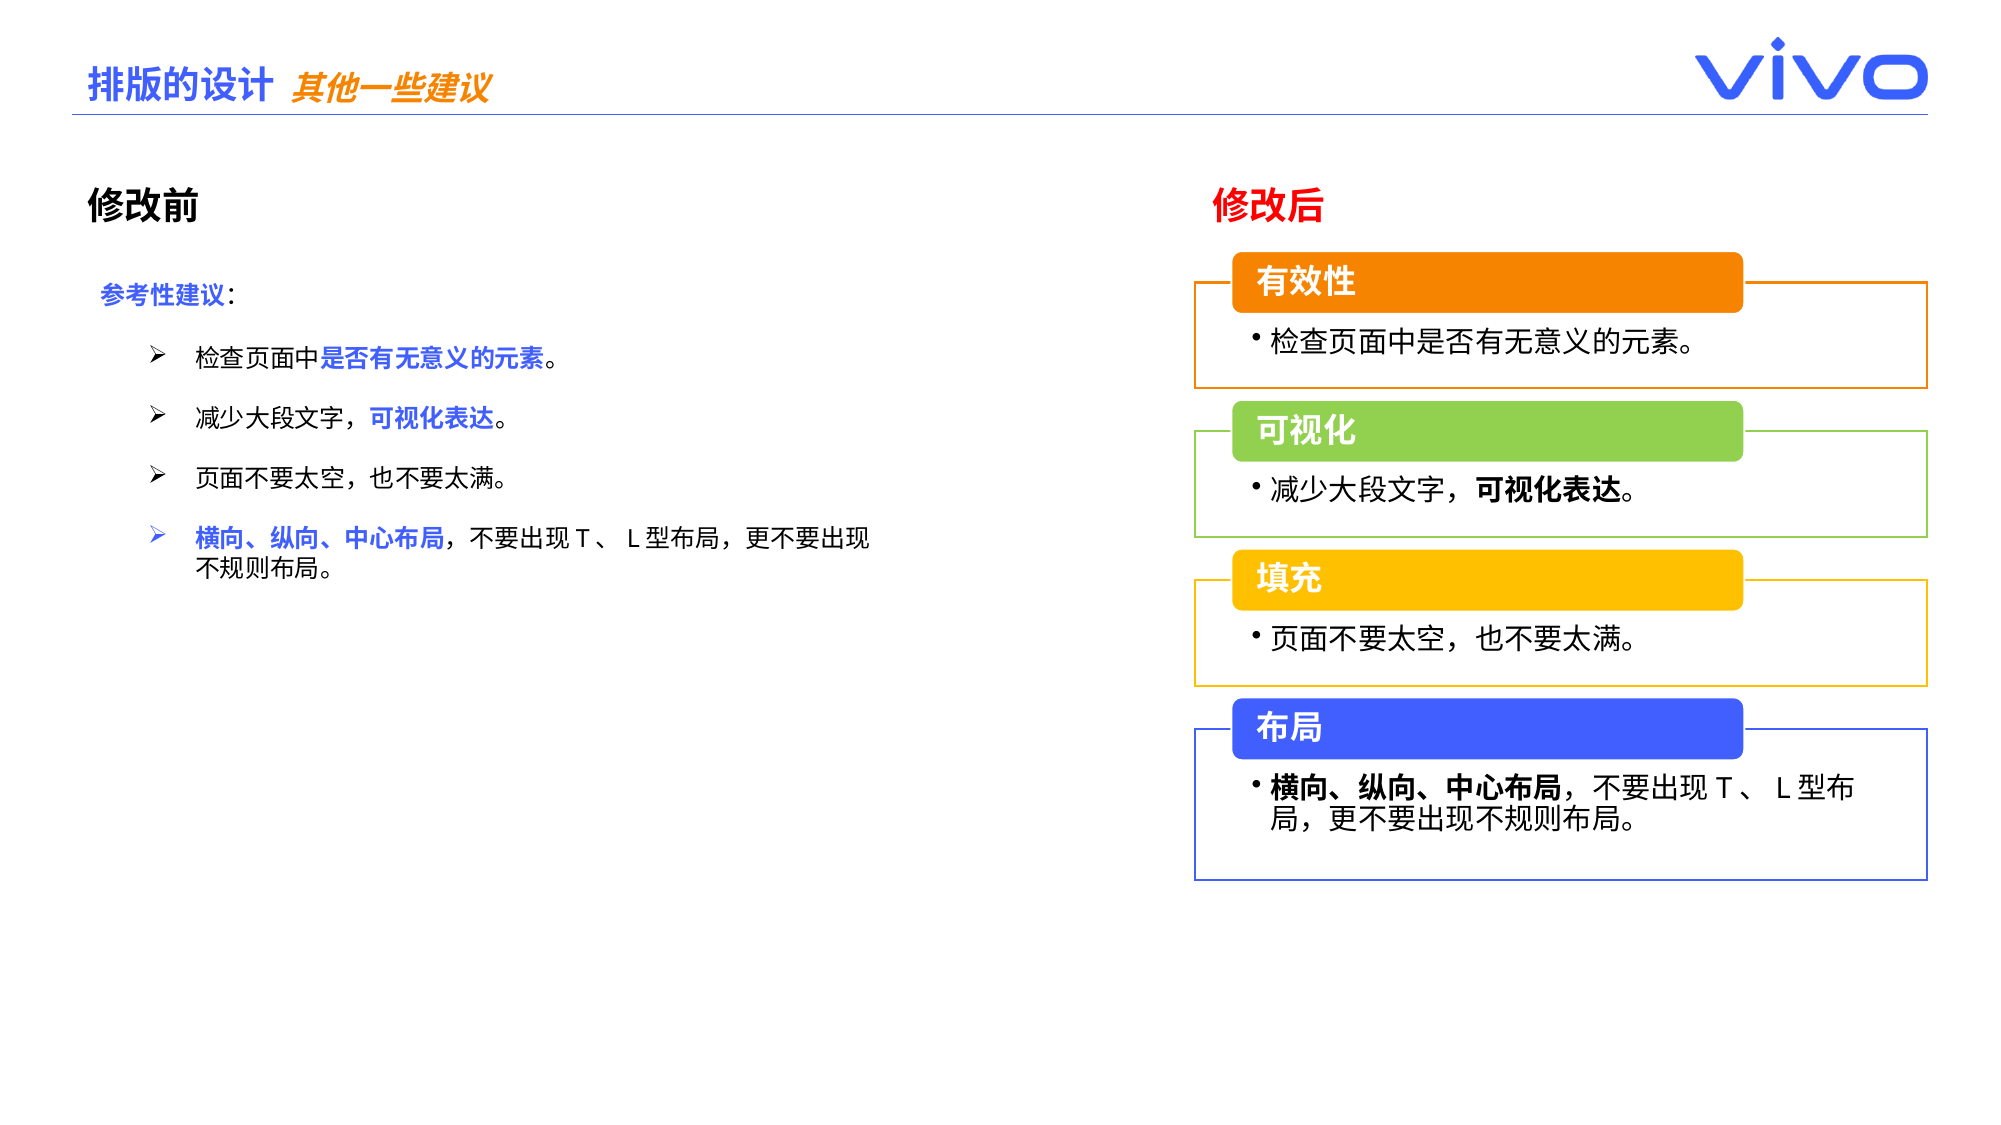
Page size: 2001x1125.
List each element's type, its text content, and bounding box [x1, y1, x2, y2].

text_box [1194, 174, 1928, 881]
text_box 排版的设计 [72, 53, 311, 114]
text_box 其他一些建议 [275, 60, 702, 114]
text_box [85, 272, 889, 594]
picture [1695, 37, 1928, 100]
text_box 修改前 [72, 174, 297, 235]
